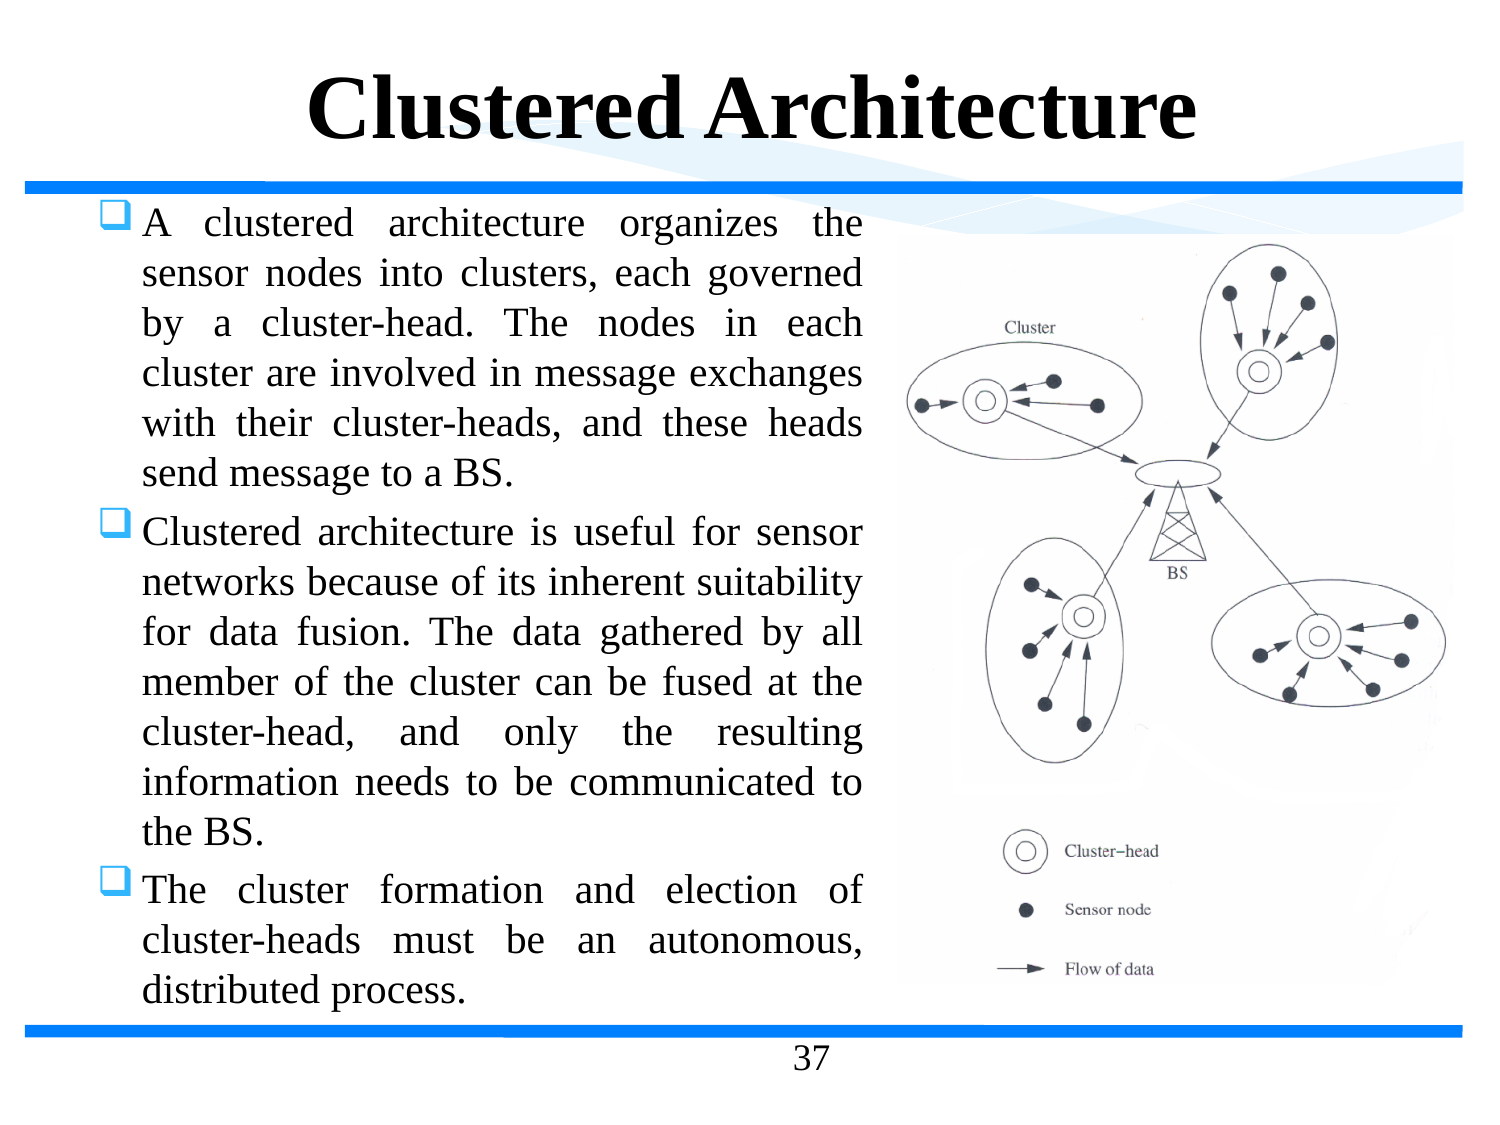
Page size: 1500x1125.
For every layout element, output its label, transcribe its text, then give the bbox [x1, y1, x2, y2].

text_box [897, 234, 1454, 985]
list A clustered architecture organizes the sensor nodes into clusters, each governed by a cluster-head. The nodes in each cluster are involved in message exchanges with their cluster-heads, and these heads send message to a BS. Clustered architecture is useful for sensor networks because of its inherent suitability for data fusion. The data gathered by all member of the cluster can be fused at the cluster-head, and only the resulting information needs to be communicated to the BS. The cluster formation and election of cluster-heads must be an autonomous, distributed process. [82, 188, 879, 973]
title Clustered Architecture [91, 11, 1442, 176]
slide_number 37 [654, 1032, 846, 1086]
slide_number 37 [654, 1025, 846, 1031]
